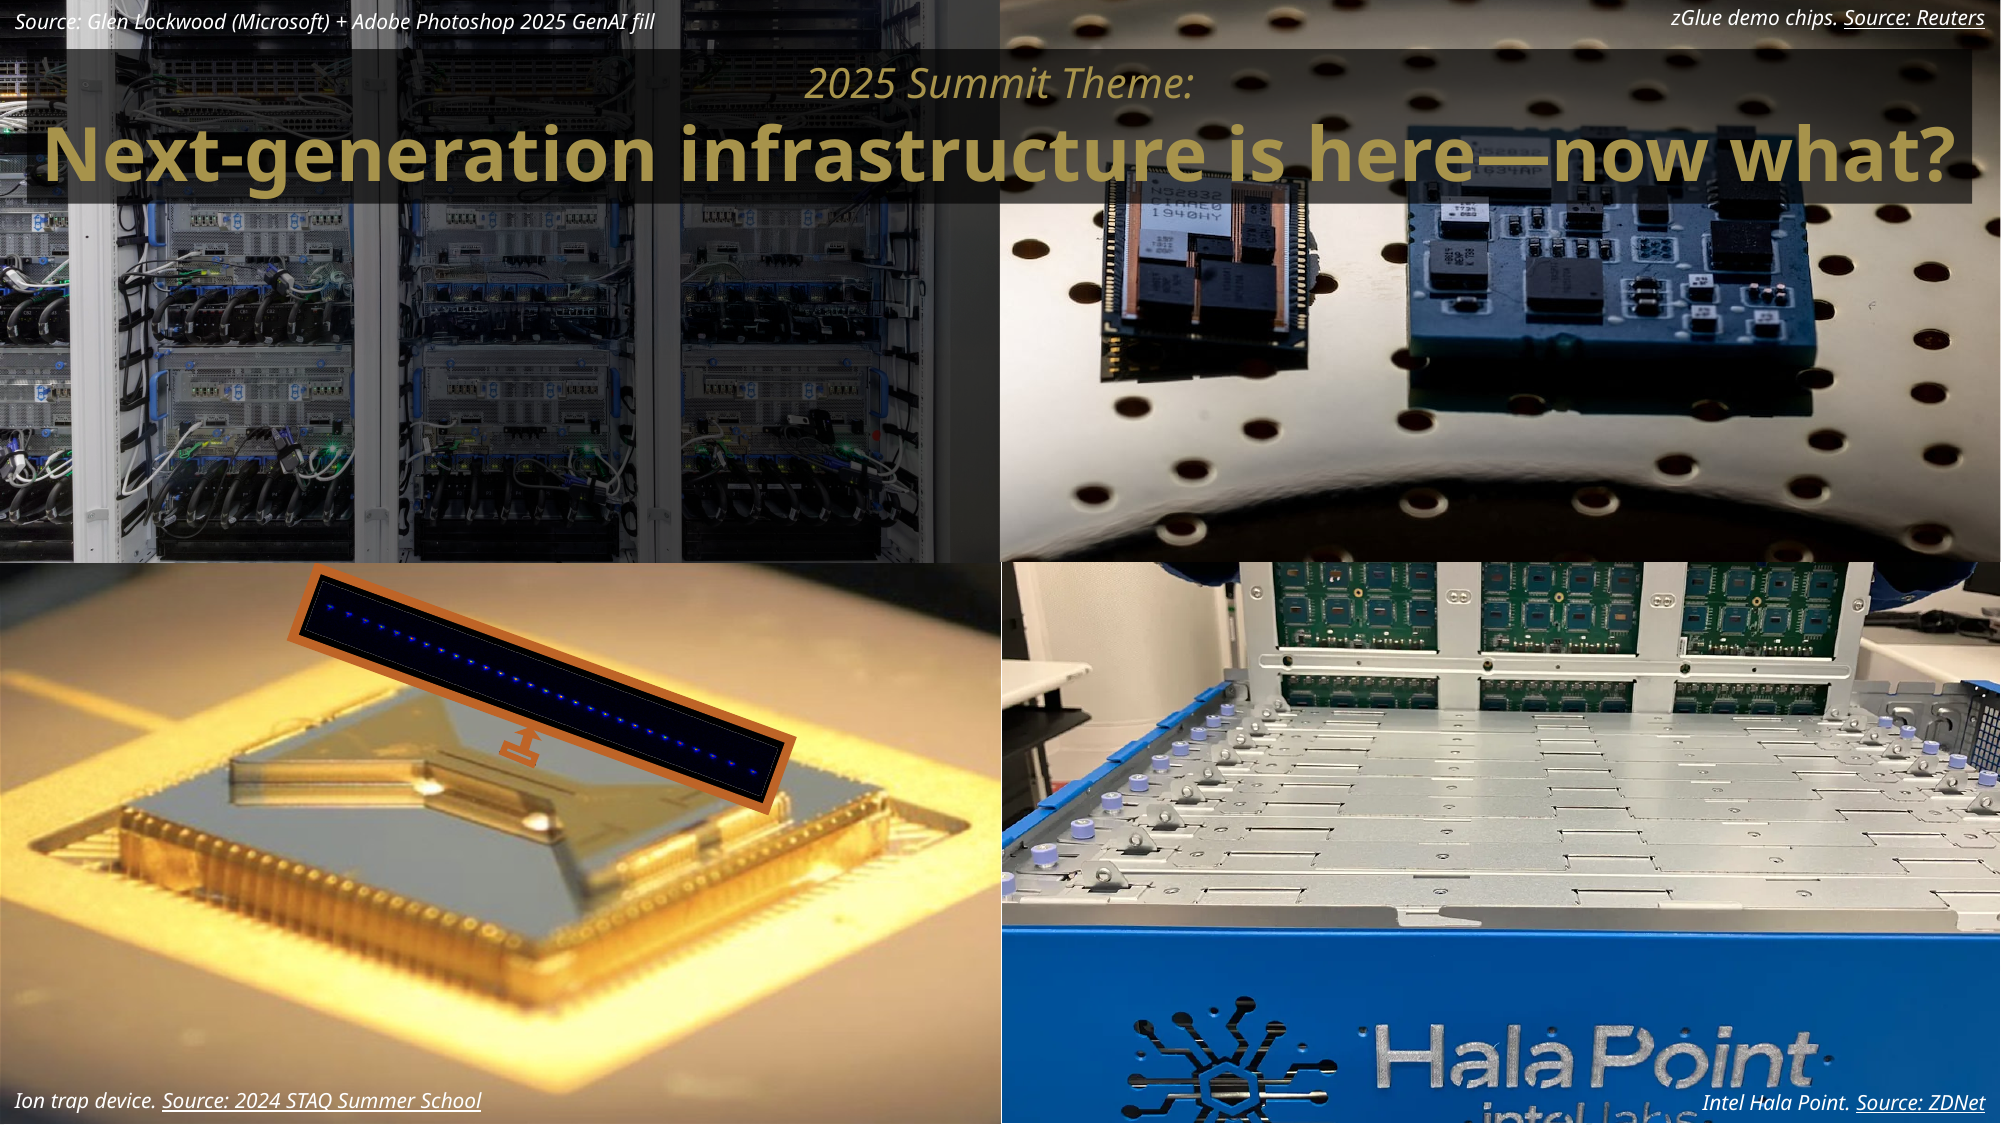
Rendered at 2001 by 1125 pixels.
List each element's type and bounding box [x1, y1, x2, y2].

text_box [999, 0, 2000, 561]
picture [0, 0, 2001, 1125]
text_box [0, 563, 1001, 1124]
